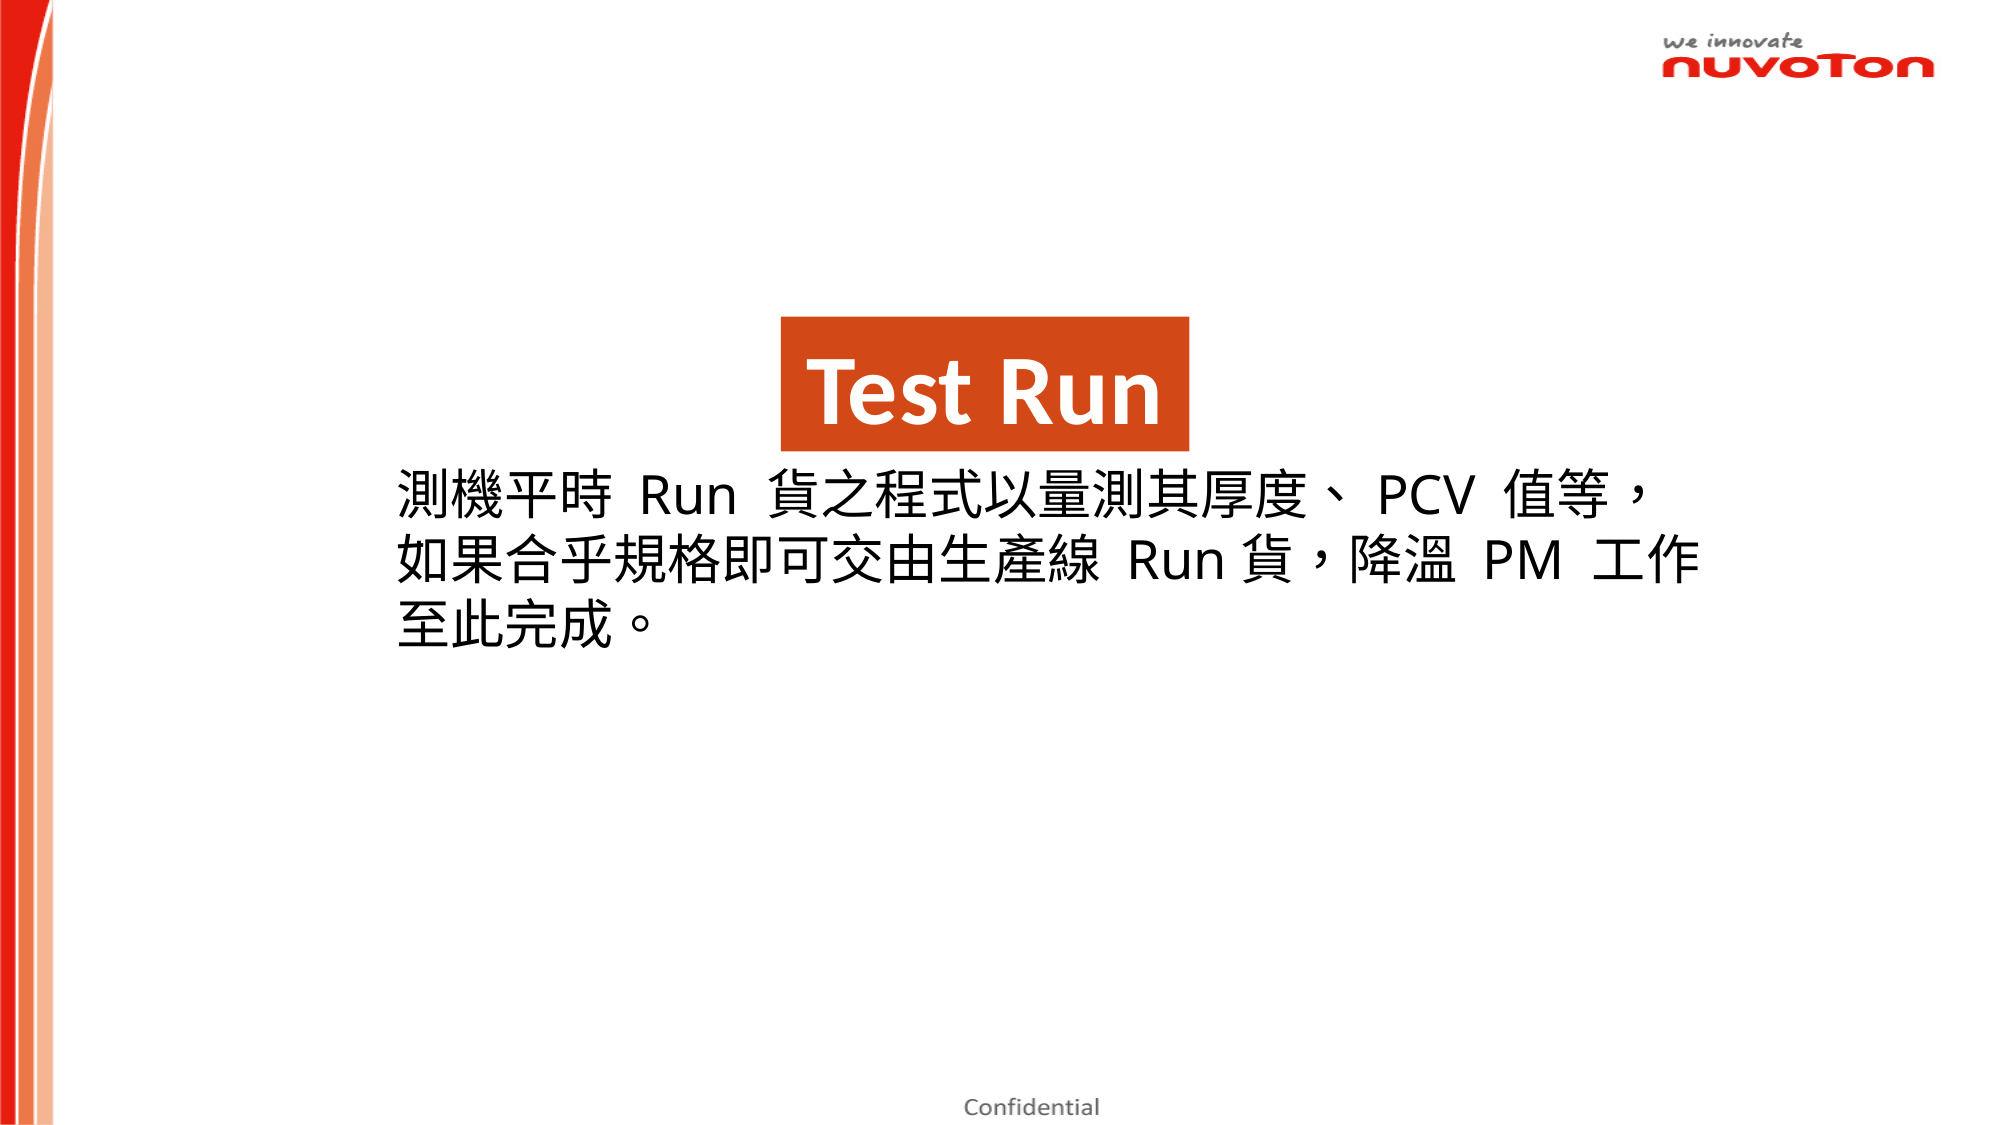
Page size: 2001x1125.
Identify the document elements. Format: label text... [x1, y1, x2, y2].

text_box Test Run [780, 316, 1190, 452]
list 測機平時 Run 貨之程式以量測其厚度、PCV 值等，如果合乎規格即可交由生產線 Run貨，降溫 PM 工作至此完成。 [381, 452, 1719, 971]
picture [0, 0, 2000, 1125]
